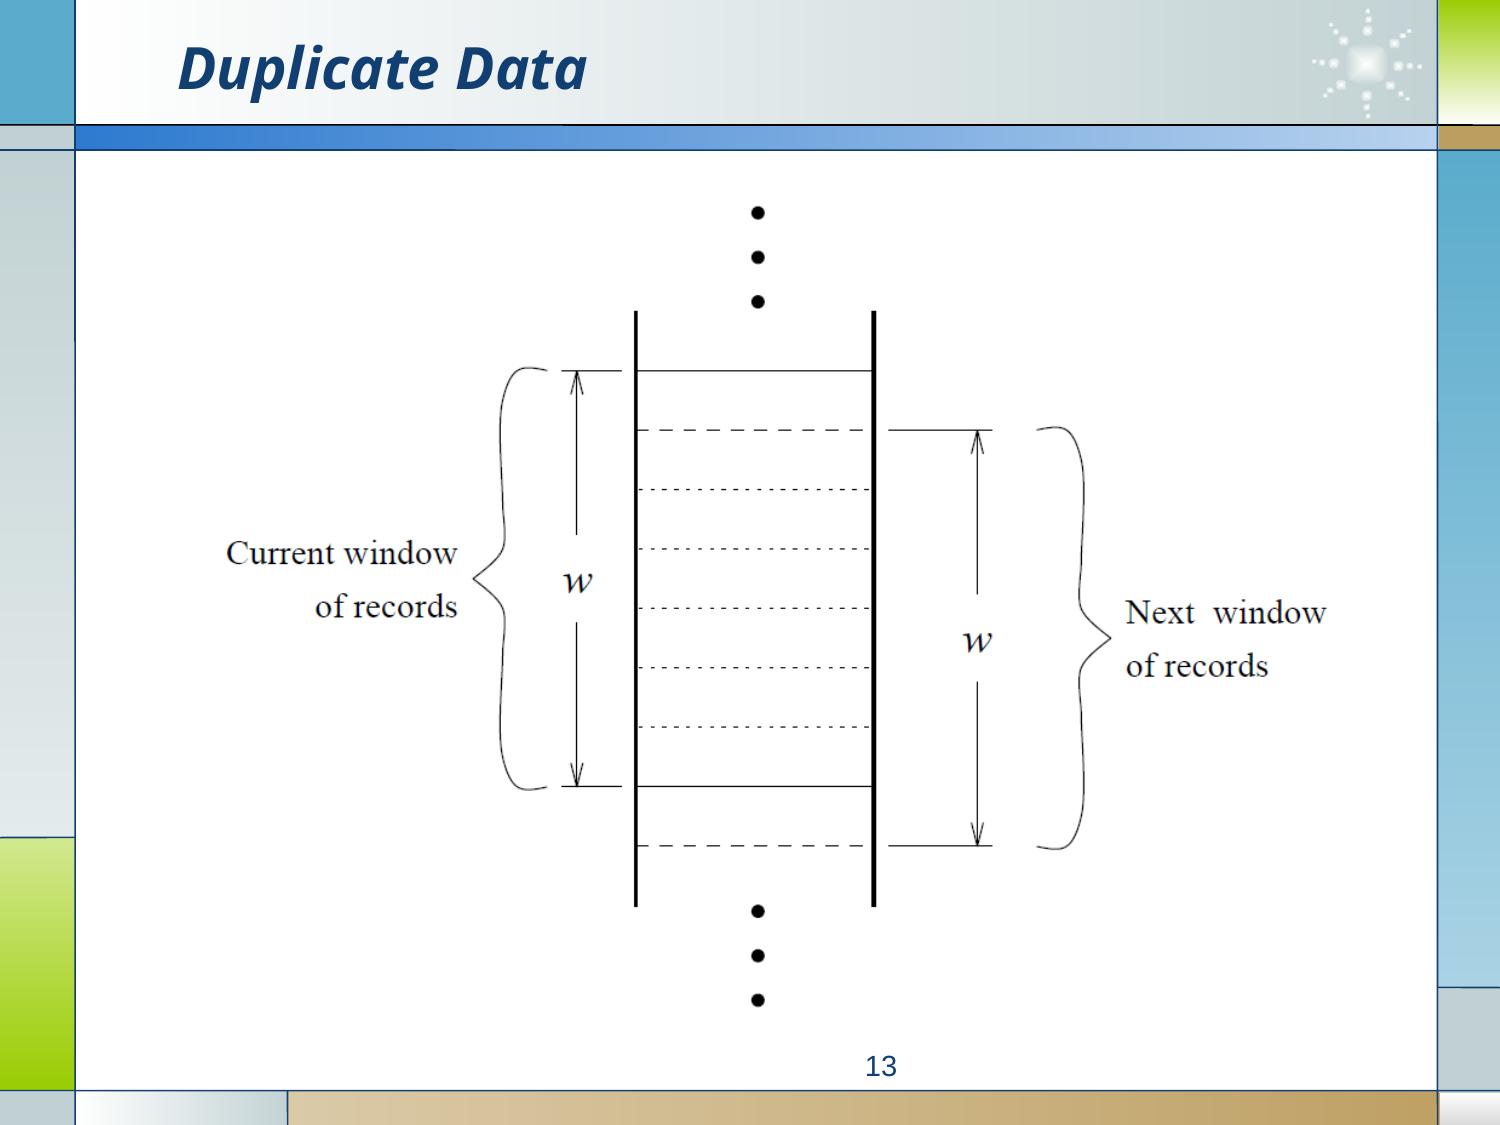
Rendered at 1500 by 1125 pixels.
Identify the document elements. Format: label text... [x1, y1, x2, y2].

picture [174, 174, 1351, 1038]
slide_number 13 [562, 1047, 913, 1081]
title Duplicate Data [162, 19, 1263, 113]
